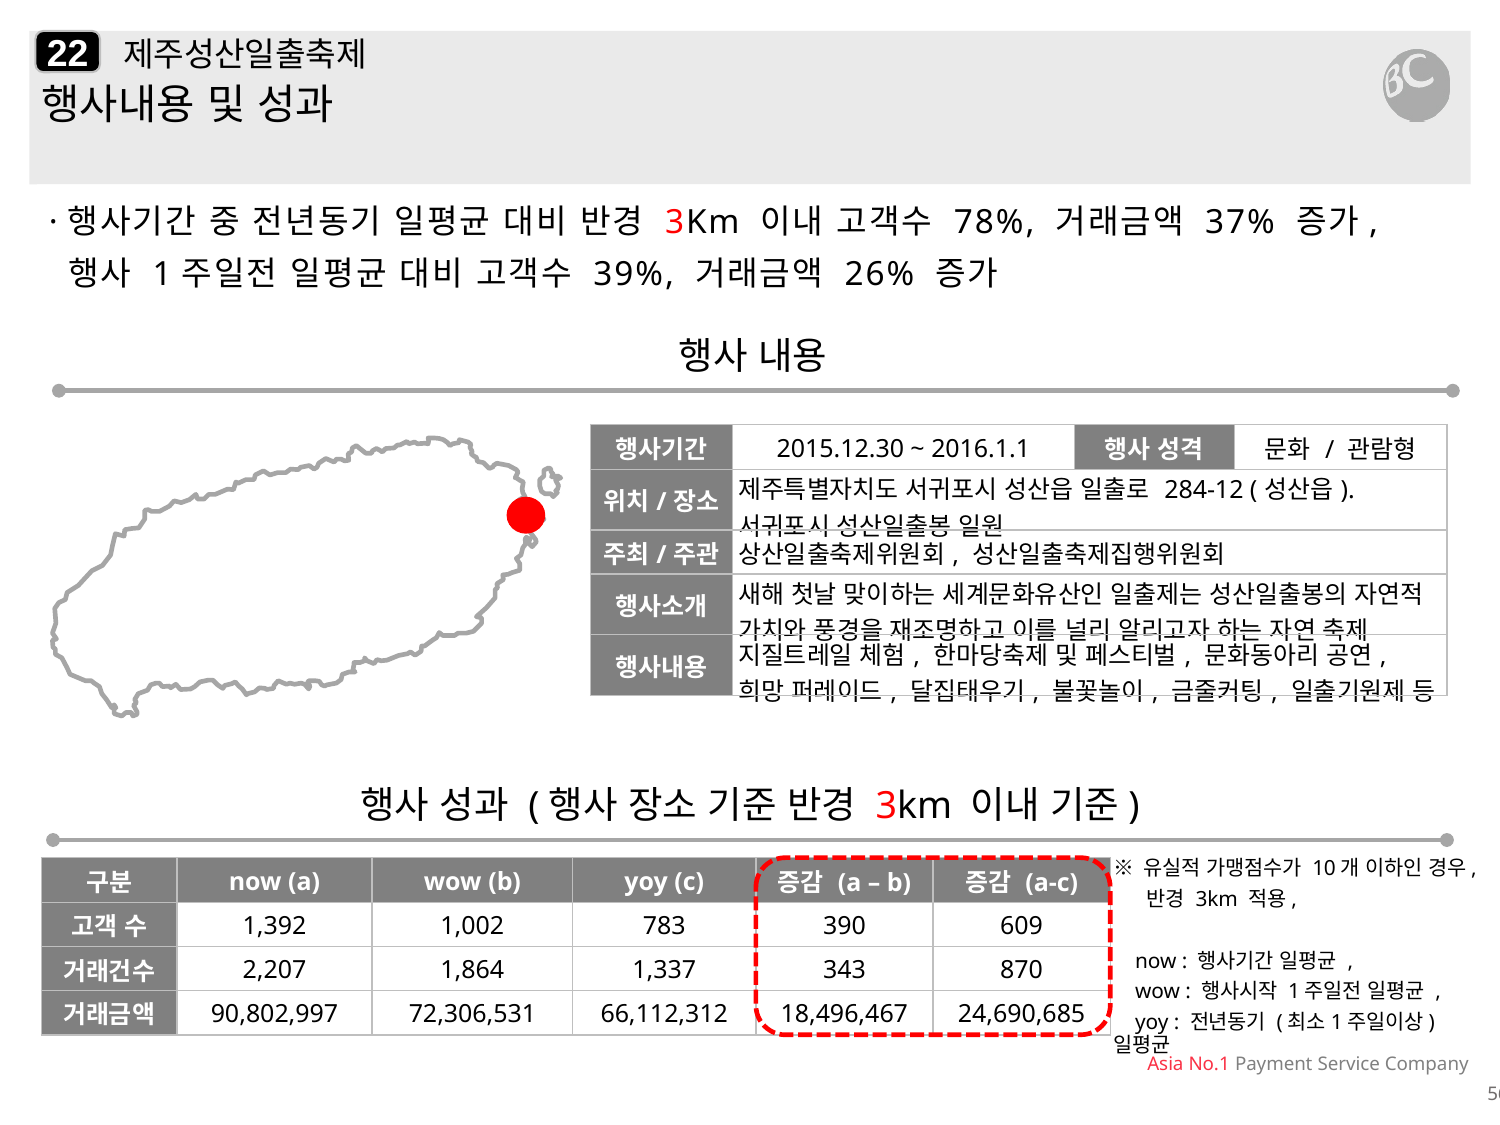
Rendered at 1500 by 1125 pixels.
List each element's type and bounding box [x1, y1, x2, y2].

table_cell [591, 470, 732, 529]
table_header [42, 858, 176, 902]
table_cell [757, 1019, 773, 1034]
table_header [1235, 425, 1446, 469]
text_box [1113, 857, 1500, 1057]
table_cell [42, 991, 176, 1034]
table_cell [373, 991, 572, 1034]
table_cell [591, 531, 732, 573]
text_box [47, 786, 1453, 827]
table_cell [733, 470, 1446, 529]
table_header [1075, 425, 1234, 469]
table_cell [573, 991, 755, 1034]
text_box [53, 336, 1453, 378]
table_cell [733, 575, 1446, 634]
table_cell [373, 947, 572, 990]
title [41, 33, 1376, 79]
table_cell [1093, 1017, 1110, 1034]
table_cell [573, 903, 755, 946]
table_cell [178, 991, 371, 1034]
table_header [178, 858, 371, 902]
picture [1383, 49, 1450, 122]
table_cell [733, 531, 1446, 573]
table_header [591, 425, 732, 469]
table_cell [591, 635, 732, 695]
table_cell [42, 903, 176, 946]
table_cell [42, 947, 176, 990]
table_cell [178, 947, 371, 990]
table_cell [733, 635, 1446, 695]
table_cell [373, 903, 572, 946]
table_header [733, 425, 1074, 469]
table_header [573, 858, 755, 902]
text_box [33, 28, 103, 75]
table_cell [591, 575, 732, 634]
table_header [373, 858, 572, 902]
table_cell [573, 947, 755, 990]
text_box [755, 856, 1112, 1036]
table_cell [178, 903, 371, 946]
text_box [36, 184, 1471, 303]
list [41, 83, 1376, 131]
table_header [757, 858, 774, 874]
table_header [1092, 858, 1110, 876]
text_box [52, 437, 562, 717]
